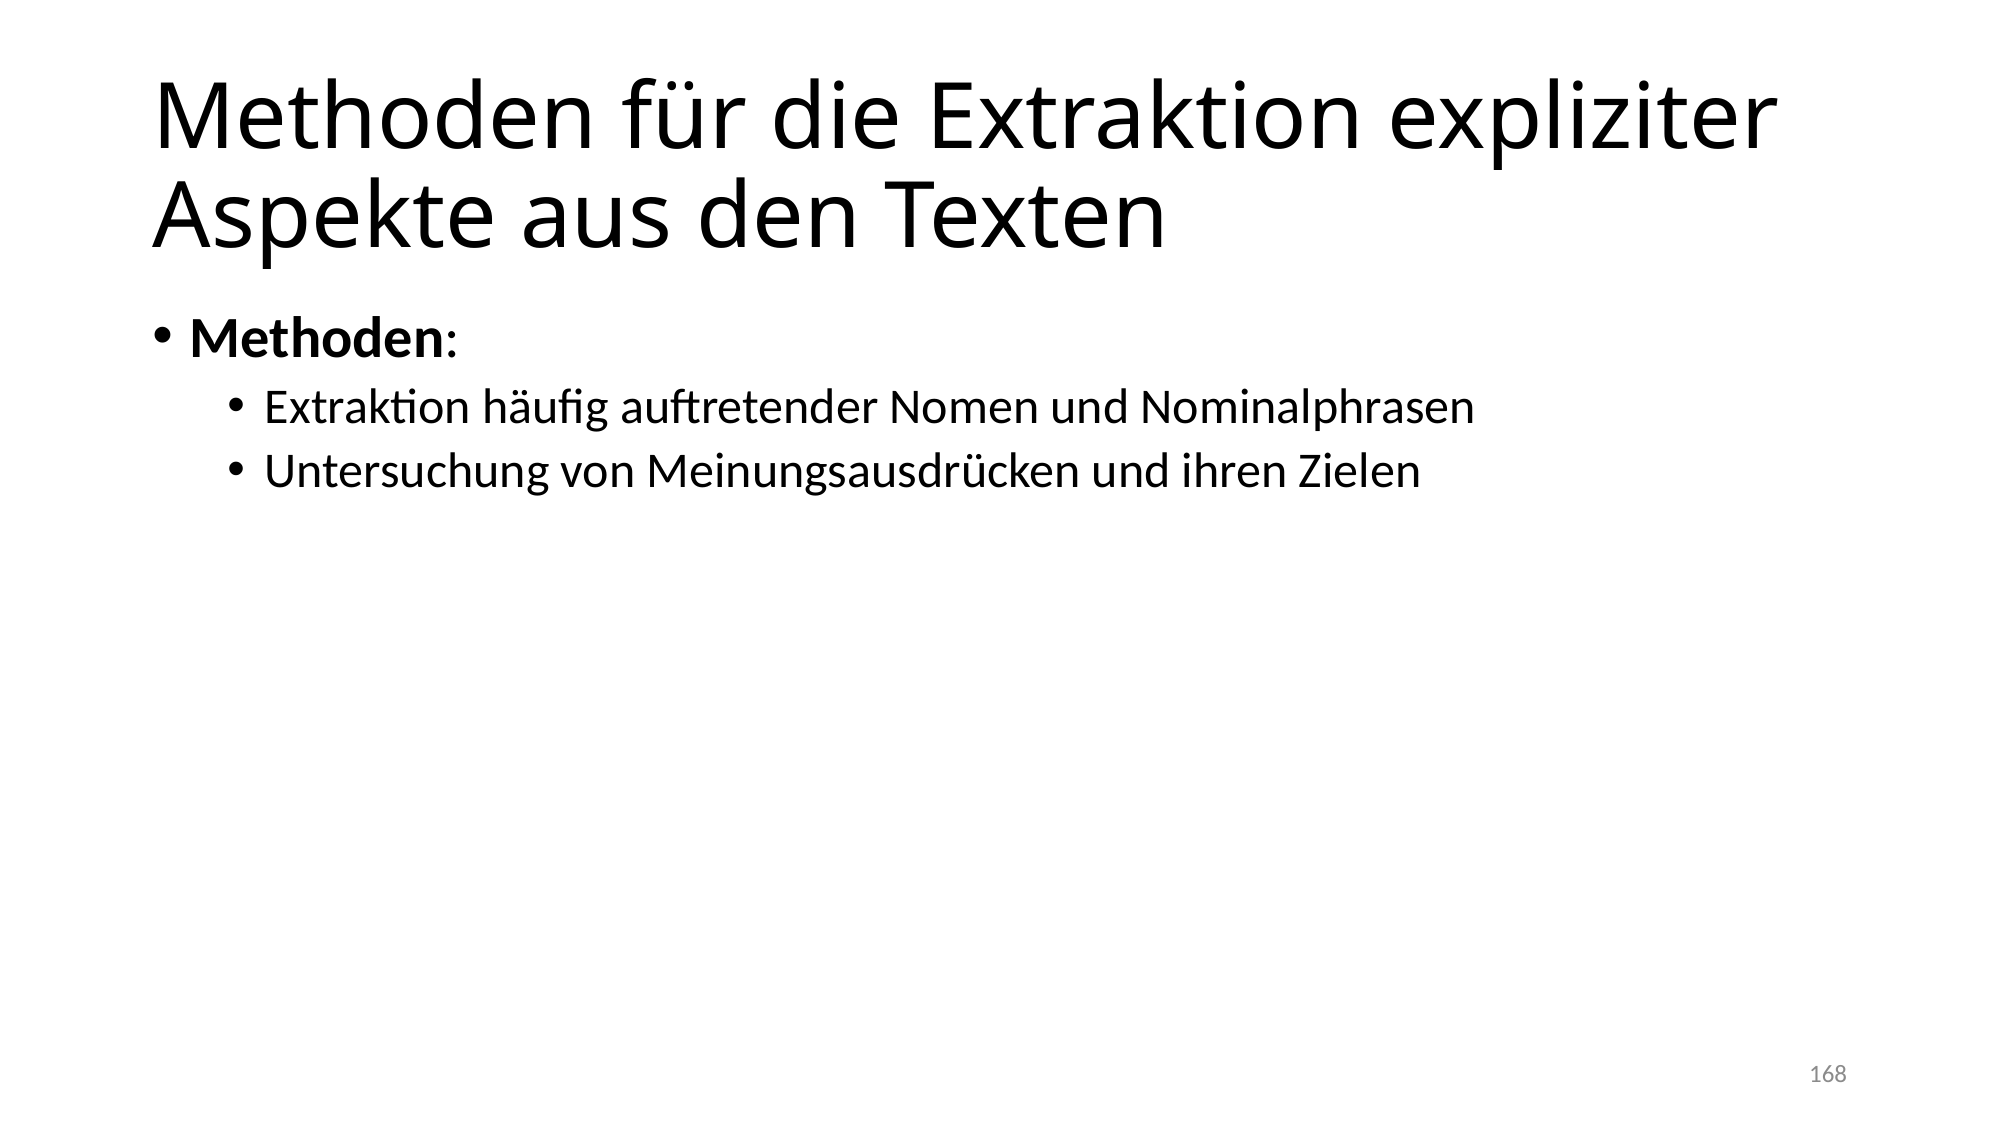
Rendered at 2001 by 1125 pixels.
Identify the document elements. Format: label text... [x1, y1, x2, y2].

list Methoden: Extraktion häufig auftretender Nomen und Nominalphrasen Untersuchung von Meinungsausdrücken und ihren Zielen [137, 299, 1863, 1014]
slide_number 168 [1412, 1042, 1863, 1103]
title Methoden für die Extraktion expliziter Aspekte aus den Texten [137, 59, 1863, 278]
